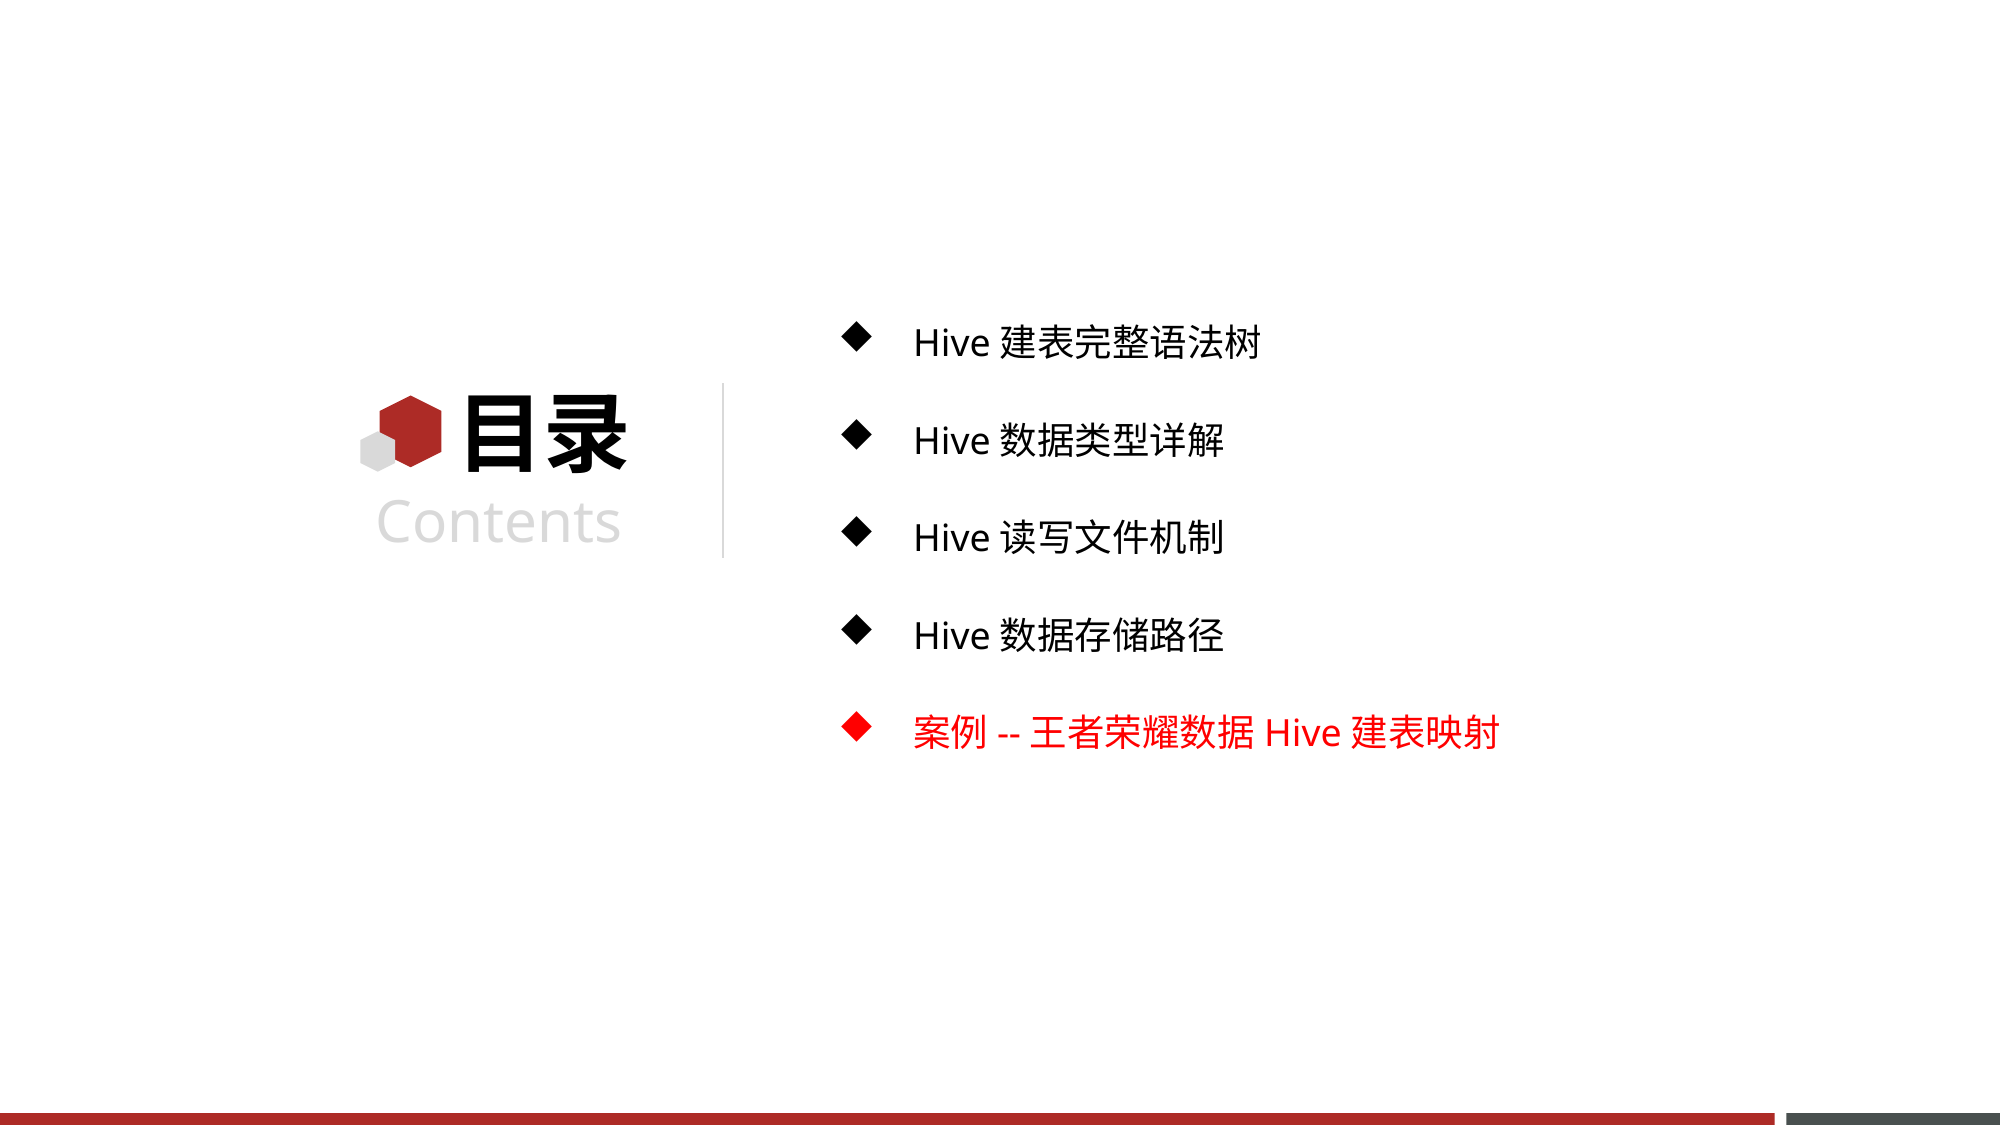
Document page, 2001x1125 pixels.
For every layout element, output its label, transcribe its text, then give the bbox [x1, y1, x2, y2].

list Hive建表完整语法树 Hive数据类型详解 Hive读写文件机制 Hive数据存储路径 案例--王者荣耀数据Hive建表映射 [823, 165, 1804, 864]
